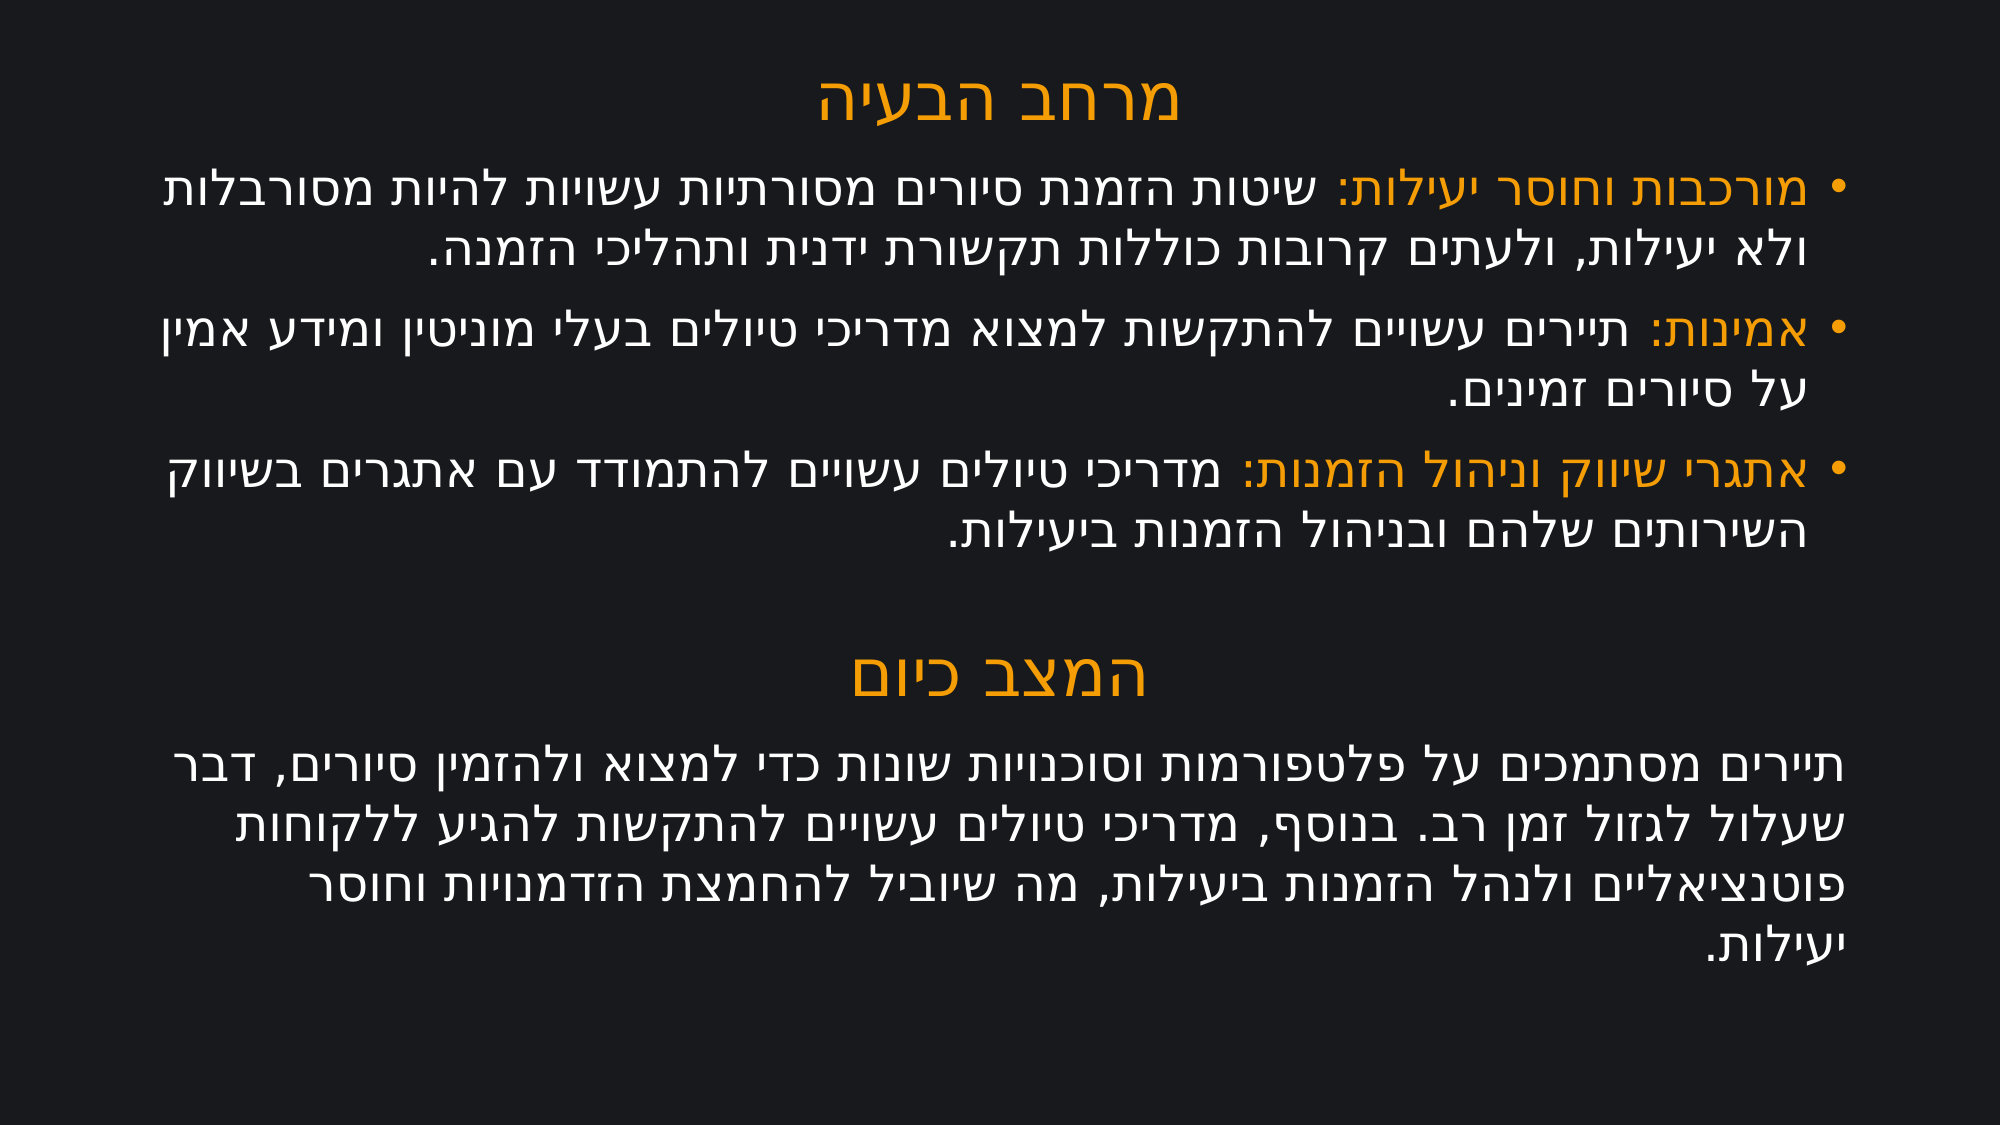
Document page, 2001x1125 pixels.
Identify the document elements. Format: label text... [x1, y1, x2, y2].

list מרחב הבעיה מורכבות וחוסר יעילות: שיטות הזמנת סיורים מסורתיות עשויות להיות מסורבלות ולא יעילות, ולעתים קרובות כוללות תקשורת ידנית ותהליכי הזמנה. אמינות: תיירים עשויים להתקשות למצוא מדריכי טיולים בעלי מוניטין ומידע אמין על סיורים זמינים. אתגרי שיווק וניהול הזמנות: מדריכי טיולים עשויים להתמודד עם אתגרים בשיווק השירותים שלהם ובניהול הזמנות ביעילות. [137, 55, 1863, 575]
text_box המצב כיום תיירים מסתמכים על פלטפורמות וסוכנויות שונות כדי למצוא ולהזמין סיורים, דבר שעלול לגזול זמן רב. בנוסף, מדריכי טיולים עשויים להתקשות להגיע ללקוחות פוטנציאליים ולנהל הזמנות ביעילות, מה שיוביל להחמצת הזדמנויות וחוסר יעילות. [137, 631, 1863, 1125]
